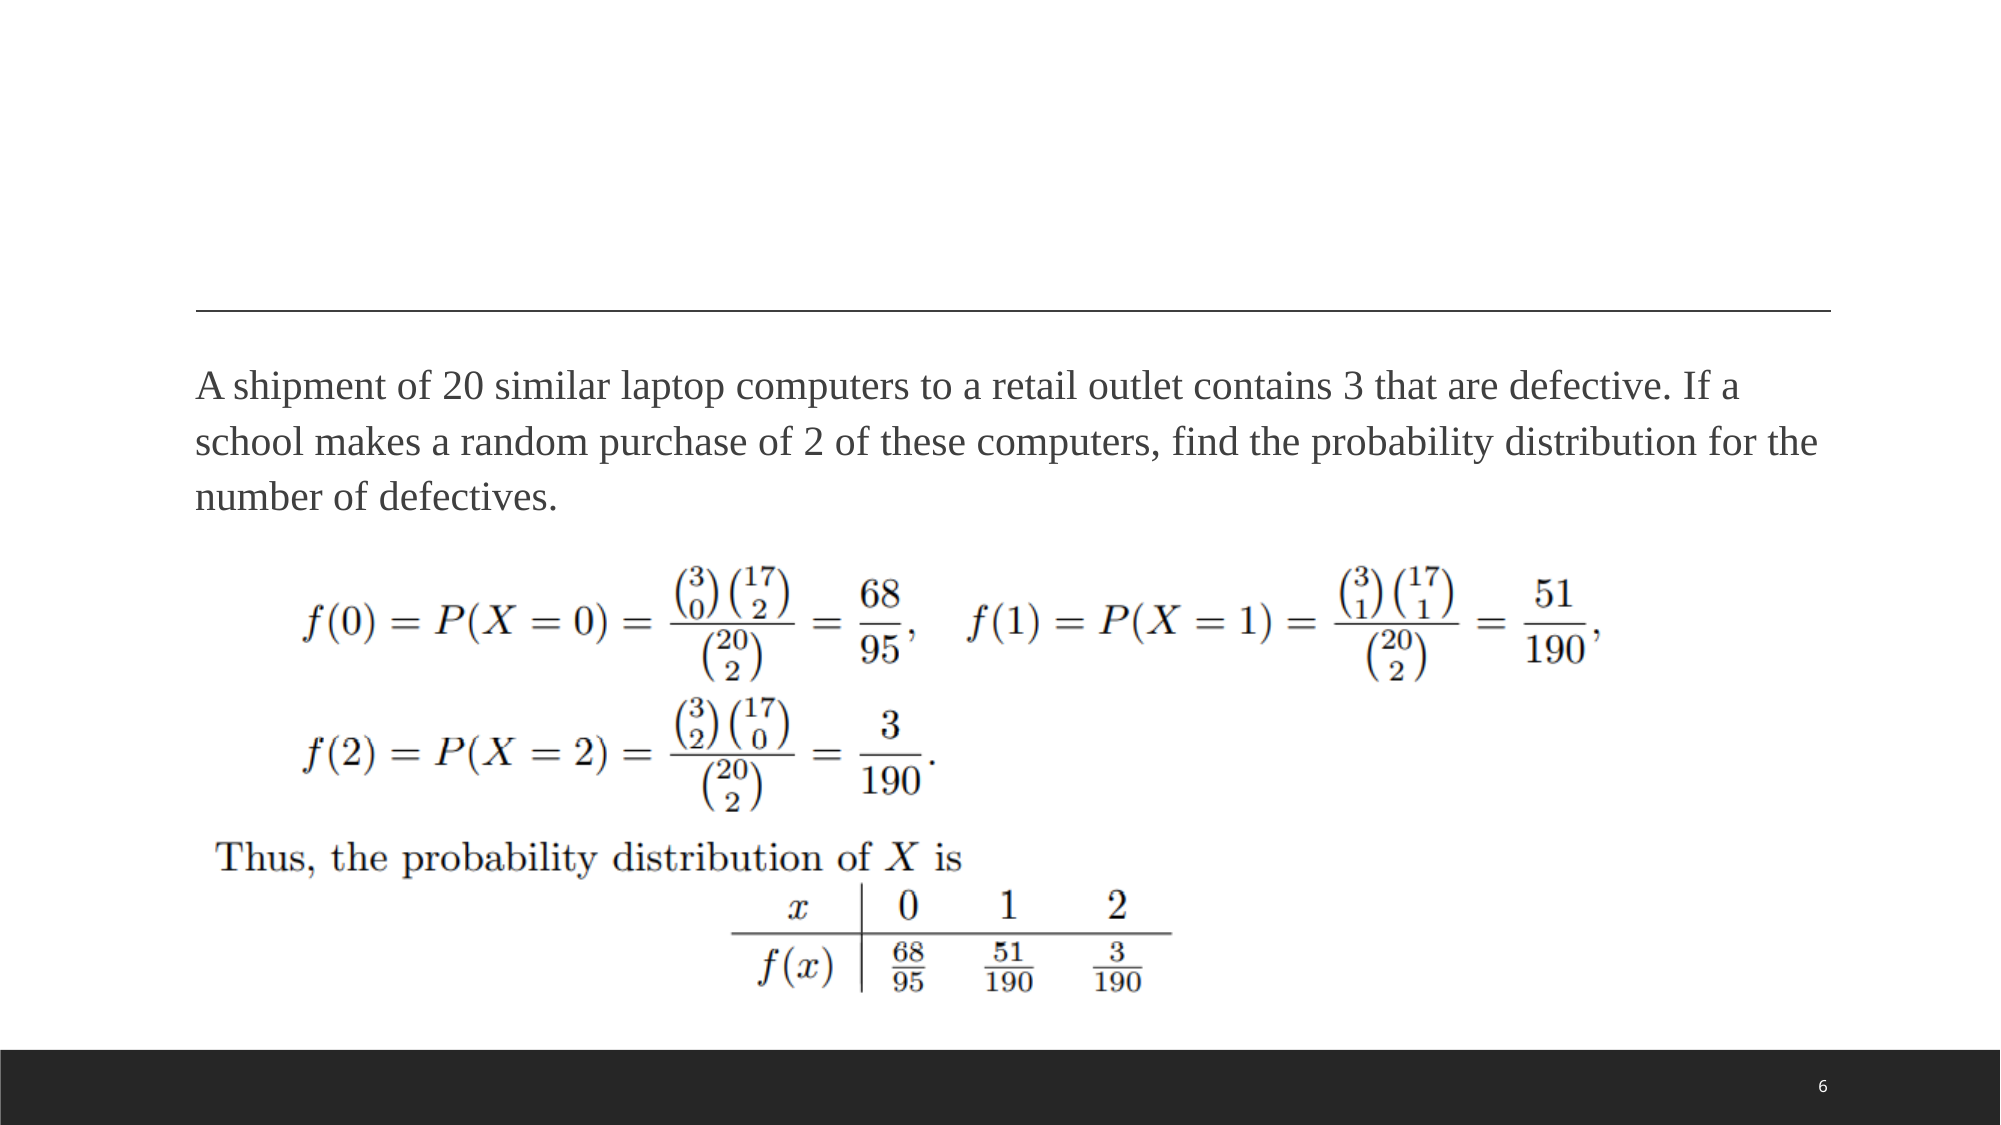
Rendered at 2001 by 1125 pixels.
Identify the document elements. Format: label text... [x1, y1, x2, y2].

slide_number ‹#› [1803, 1057, 1932, 1118]
list A shipment of 20 similar laptop computers to a retail outlet contains 3 that are defective. If a school makes a random purchase of 2 of these computers, find the probability distribution for the number of defectives. [180, 345, 1830, 963]
picture [175, 545, 1621, 1021]
